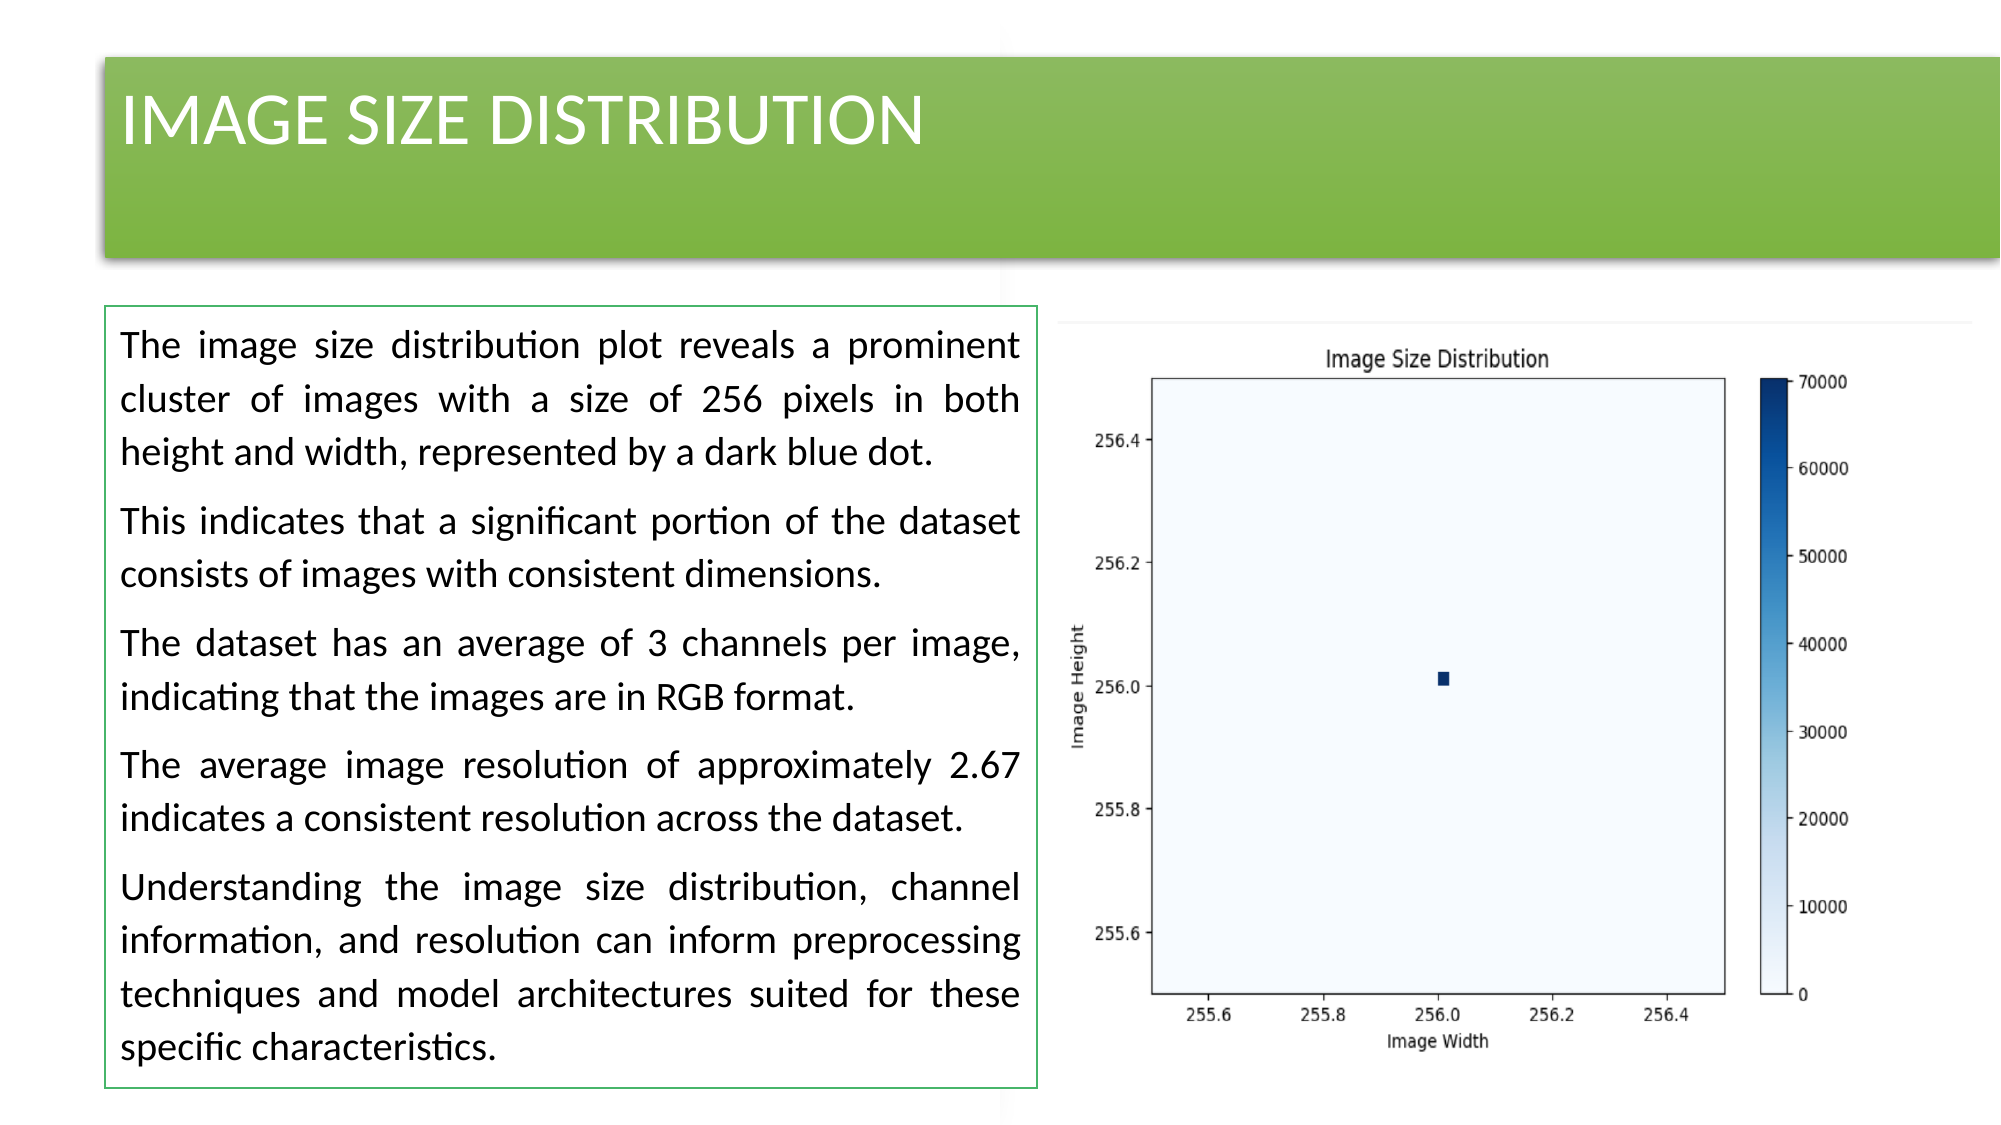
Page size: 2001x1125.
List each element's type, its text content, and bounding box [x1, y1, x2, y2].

title IMAGE SIZE DISTRIBUTION [105, 57, 2000, 258]
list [1057, 321, 1973, 1070]
list The image size distribution plot reveals a prominent cluster of images with a size of 256 pixels in both height and width, represented by a dark blue dot. This indicates that a significant portion of the dataset consists of images with consistent dimensions. The dataset has an average of 3 channels per image, indicating that the images are in RGB format. The average image resolution of approximately 2.67 indicates a consistent resolution across the dataset. Understanding the image size distribution, channel information, and resolution can inform preprocessing techniques and model architectures suited for these specific characteristics. [104, 305, 1038, 1089]
